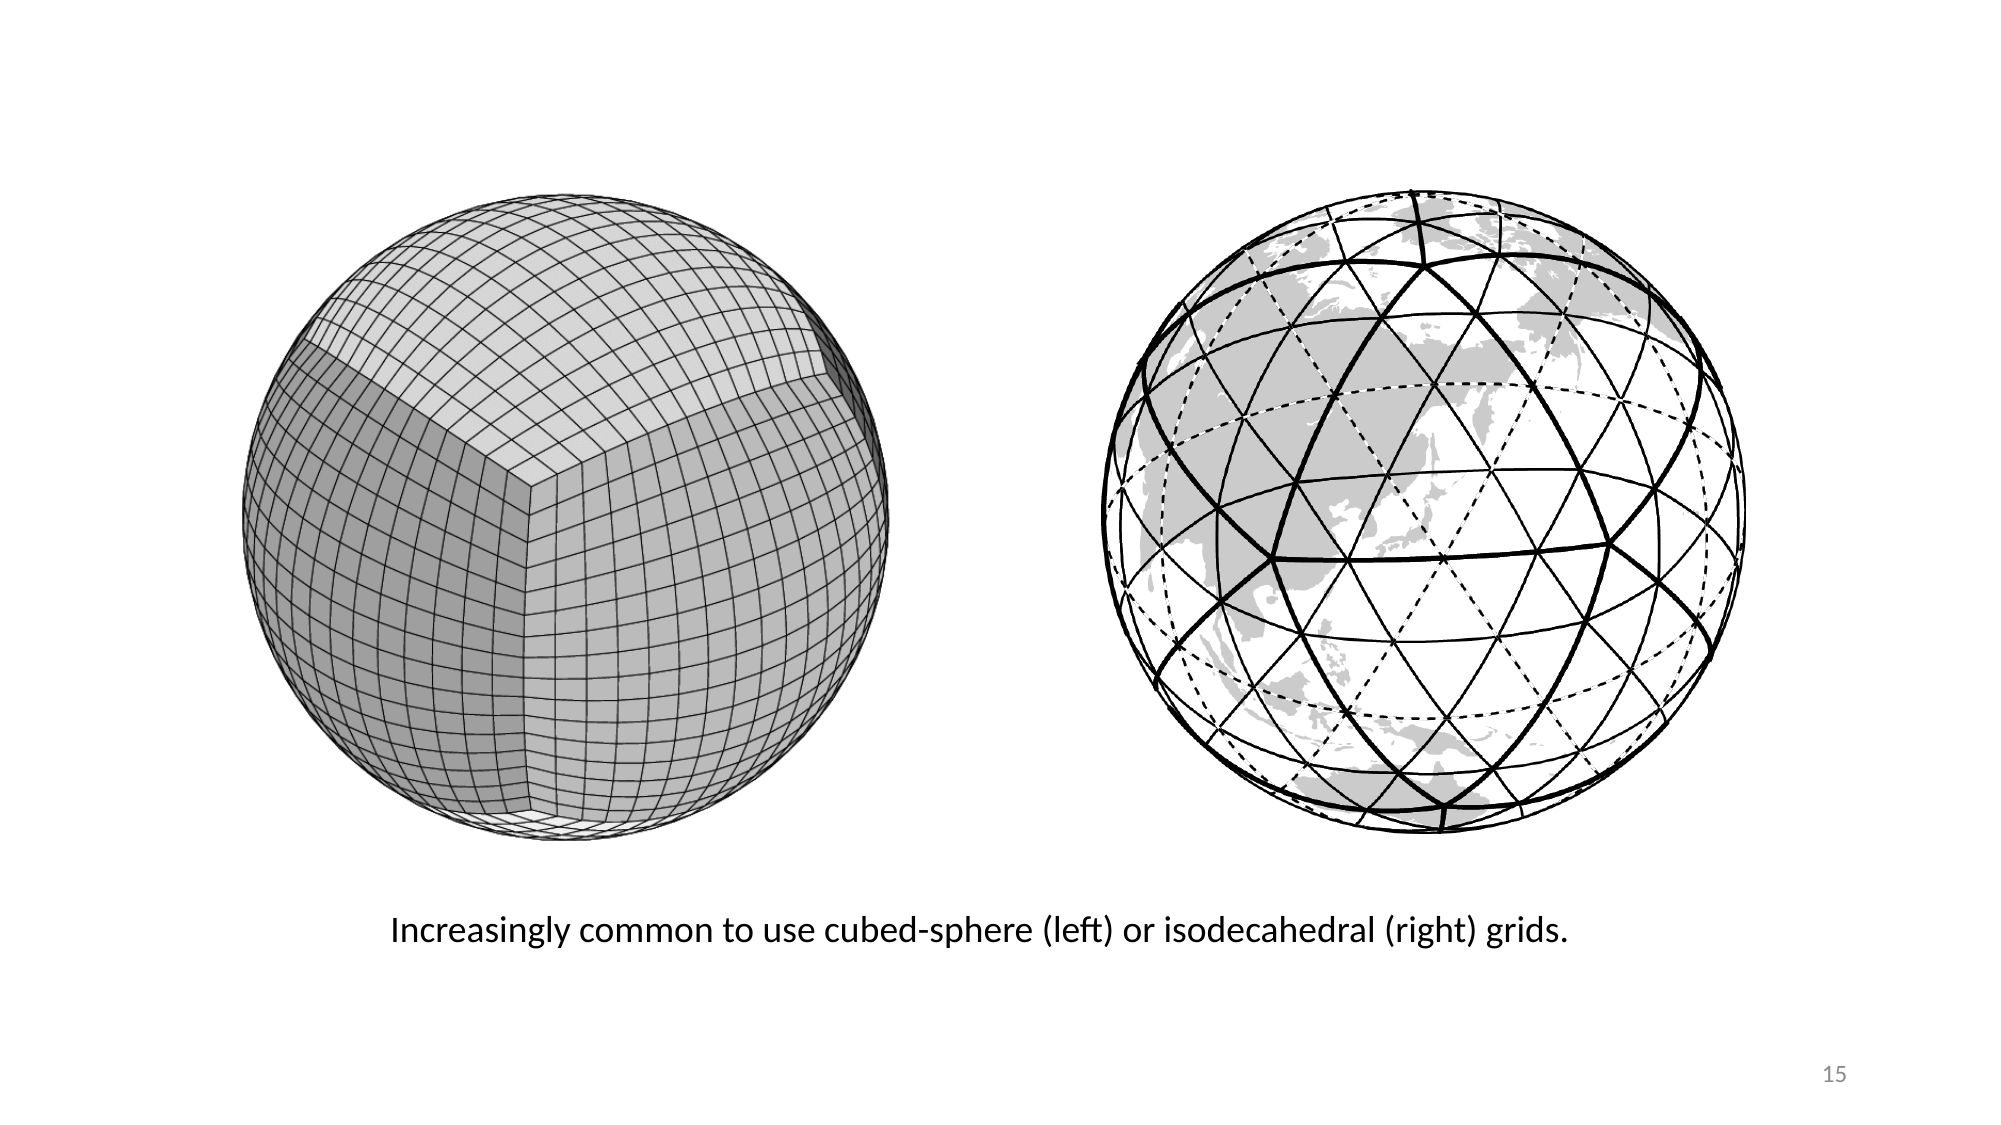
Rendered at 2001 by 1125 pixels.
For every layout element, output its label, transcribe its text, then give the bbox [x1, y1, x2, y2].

picture [1101, 189, 1746, 834]
text_box Increasingly common to use cubed-sphere (left) or isodecahedral (right) grids. [375, 897, 1668, 958]
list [190, 167, 915, 870]
slide_number 15 [1412, 1042, 1863, 1103]
